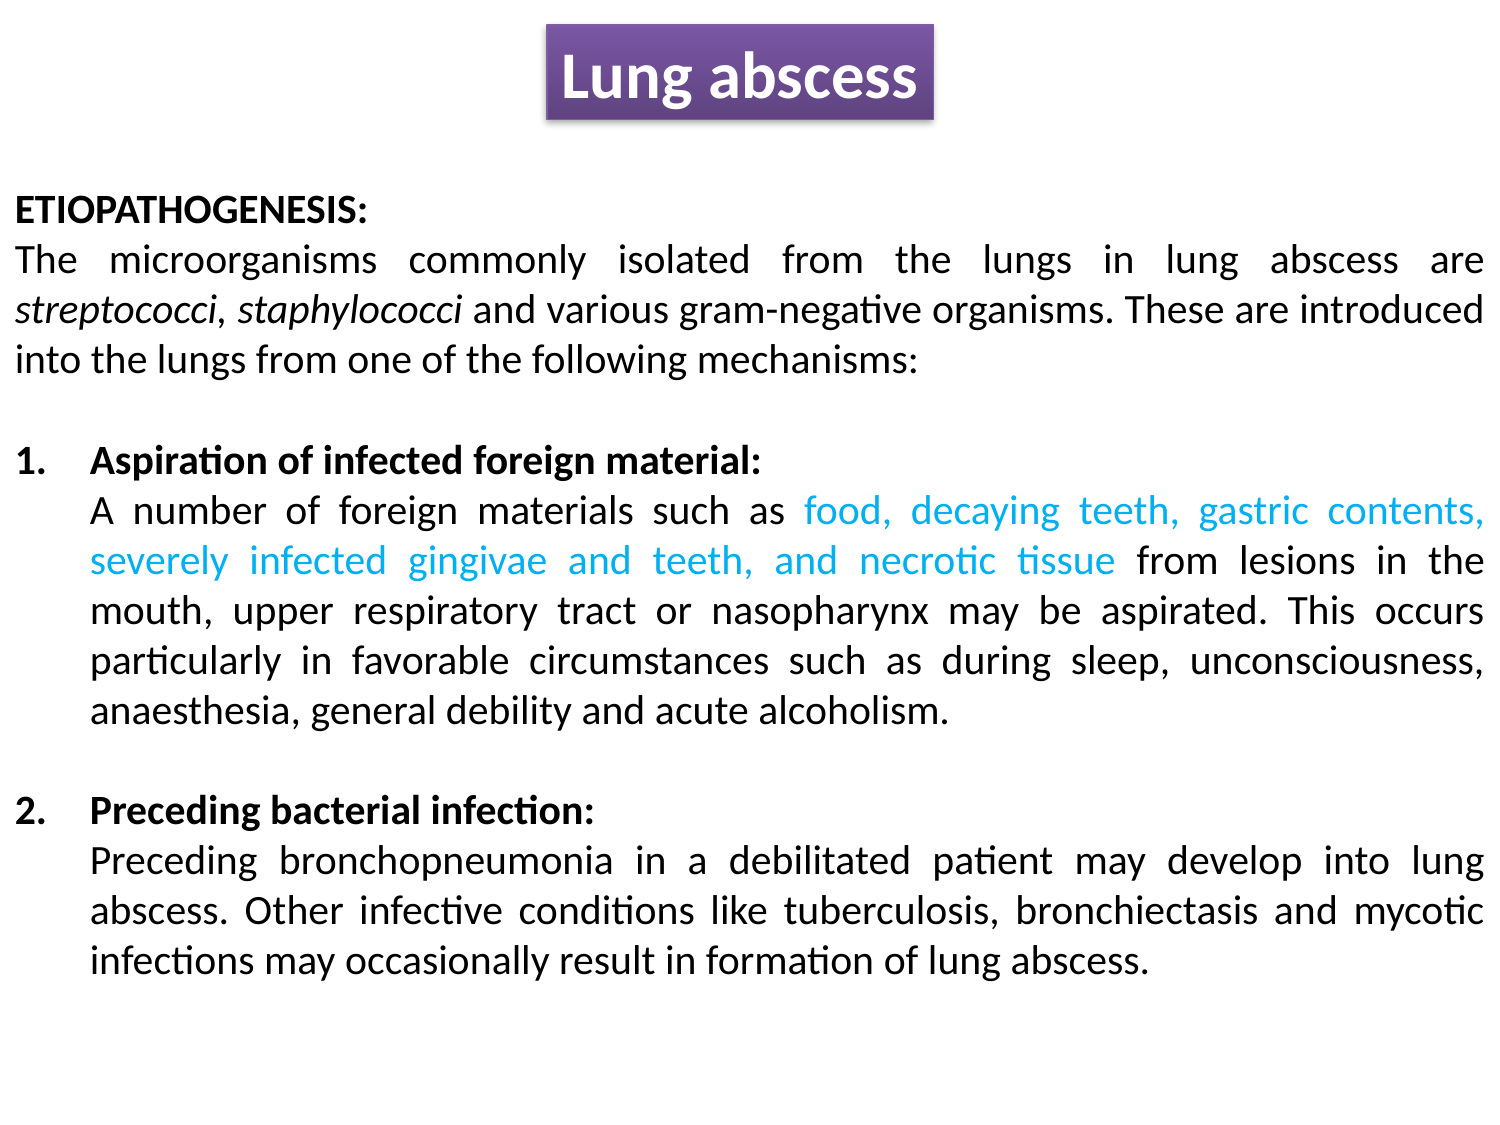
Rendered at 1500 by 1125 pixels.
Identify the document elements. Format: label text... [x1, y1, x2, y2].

text_box Lung abscess [546, 24, 934, 120]
text_box ETIOPATHOGENESIS: The microorganisms commonly isolated from the lungs in lung abscess are streptococci, staphylococci and various gram-negative organisms. These are introduced into the lungs from one of the following mechanisms: Aspiration of infected foreign material: A number of foreign materials such as food, decaying teeth, gastric contents, severely infected gingivae and teeth, and necrotic tissue from lesions in the mouth, upper respiratory tract or nasopharynx may be aspirated. This occurs particularly in favorable circumstances such as during sleep, unconsciousness, anaesthesia, general debility and acute alcoholism. Preceding bacterial infection: Preceding bronchopneumonia in a debilitated patient may develop into lung abscess. Other infective conditions like tuberculosis, bronchiectasis and mycotic infections may occasionally result in formation of lung abscess. [0, 174, 1500, 990]
